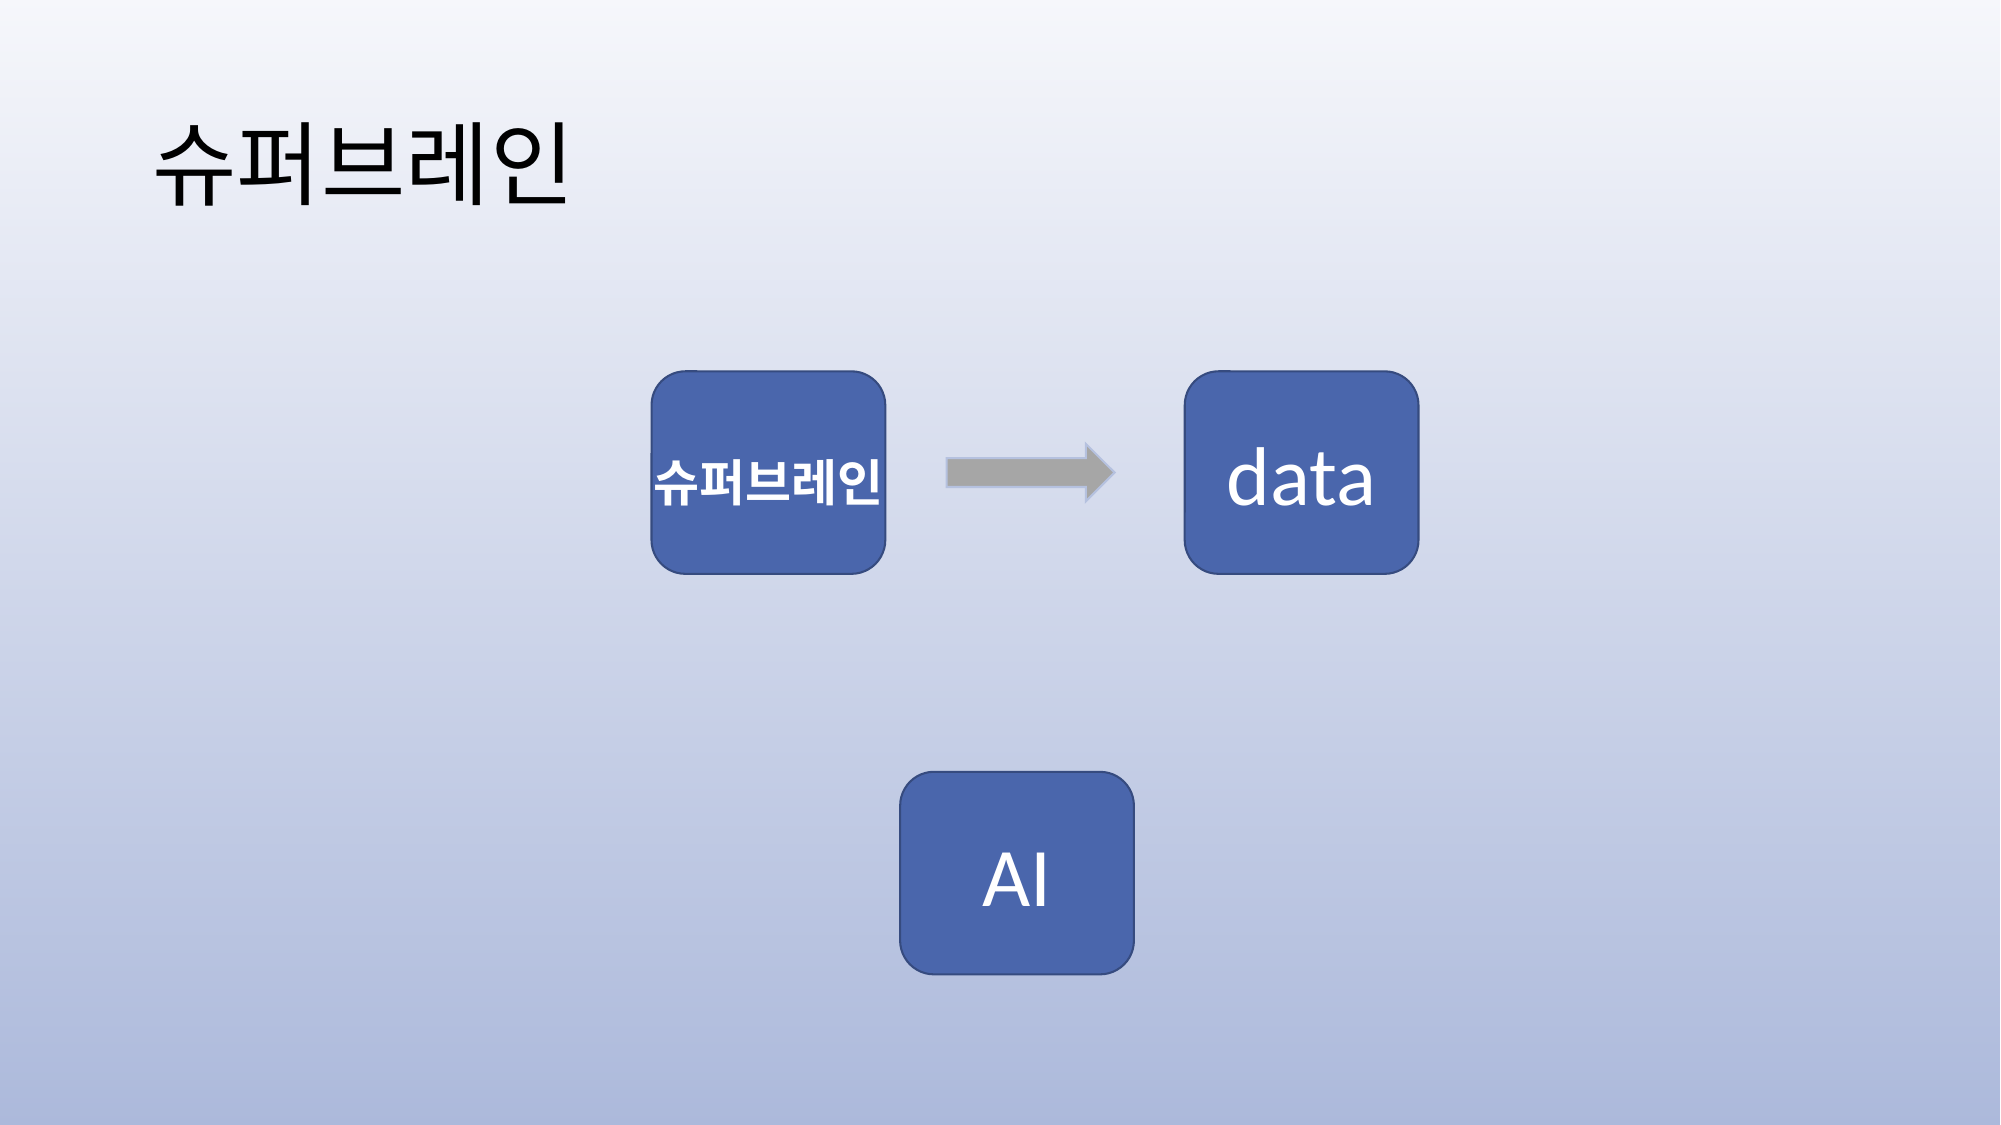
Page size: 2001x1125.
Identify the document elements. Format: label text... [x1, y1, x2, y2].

text_box AI [899, 770, 1135, 976]
text_box 슈퍼브레인 [572, 443, 964, 519]
text_box data [1183, 370, 1420, 575]
text_box [945, 441, 1117, 504]
title 슈퍼브레인 [137, 59, 1863, 278]
text_box [650, 370, 887, 443]
text_box [650, 519, 887, 575]
